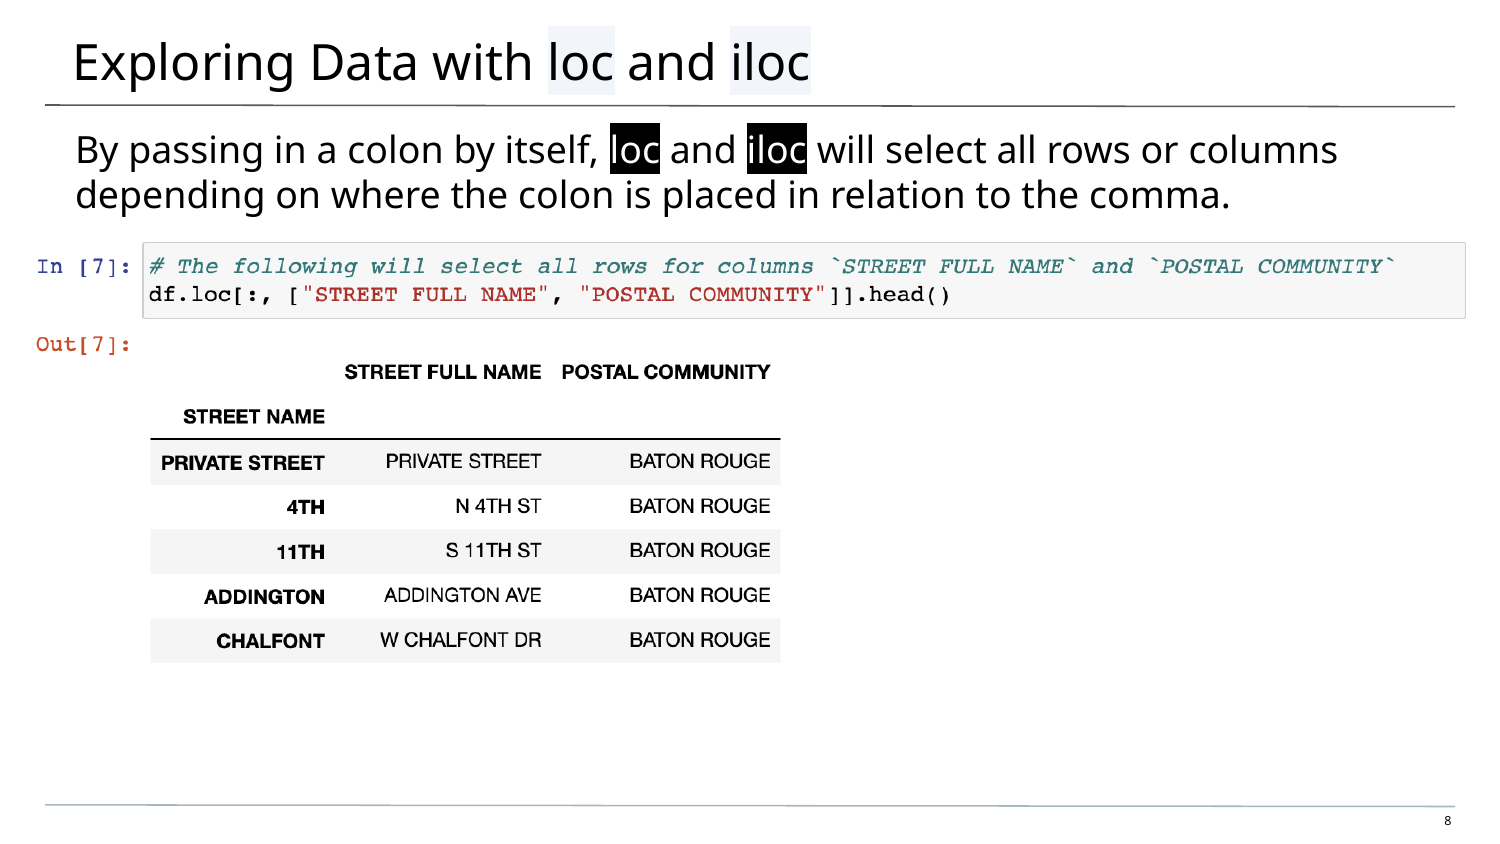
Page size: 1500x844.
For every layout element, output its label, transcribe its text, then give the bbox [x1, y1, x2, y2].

title Exploring Data with loc and iloc [0, 0, 1500, 88]
picture [24, 238, 1476, 671]
subtitle By passing in a colon by itself, loc and iloc will select all rows or columns depending on where the colon is placed in relation to the comma. [0, 110, 1500, 171]
